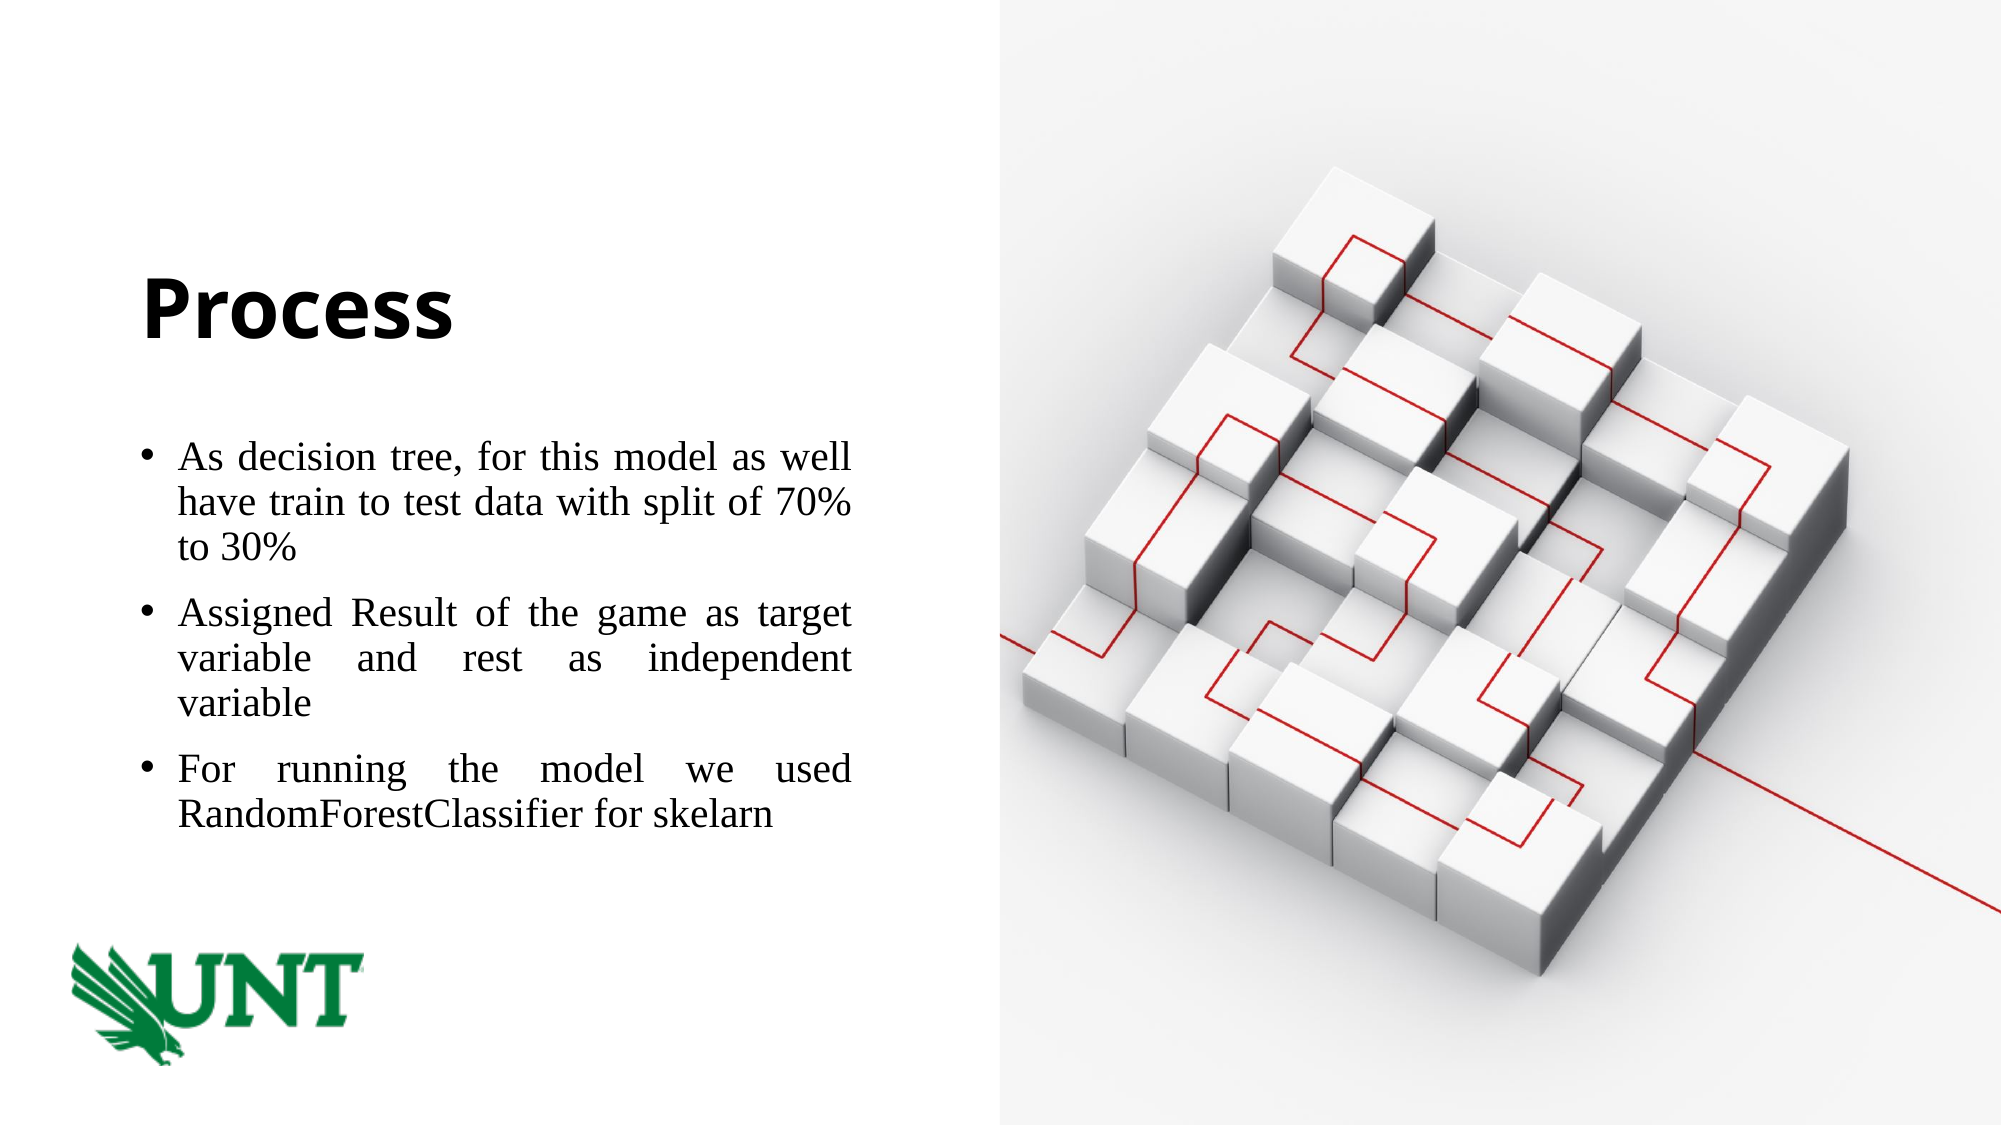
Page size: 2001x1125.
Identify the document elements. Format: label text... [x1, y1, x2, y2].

list As decision tree, for this model as well have train to test data with split of 70% to 30% Assigned Result of the game as target variable and rest as independent variable For running the model we used RandomForestClassifier for skelarn [124, 323, 868, 947]
picture [71, 942, 364, 1066]
title Process [124, 177, 888, 445]
picture [999, 0, 2001, 1125]
